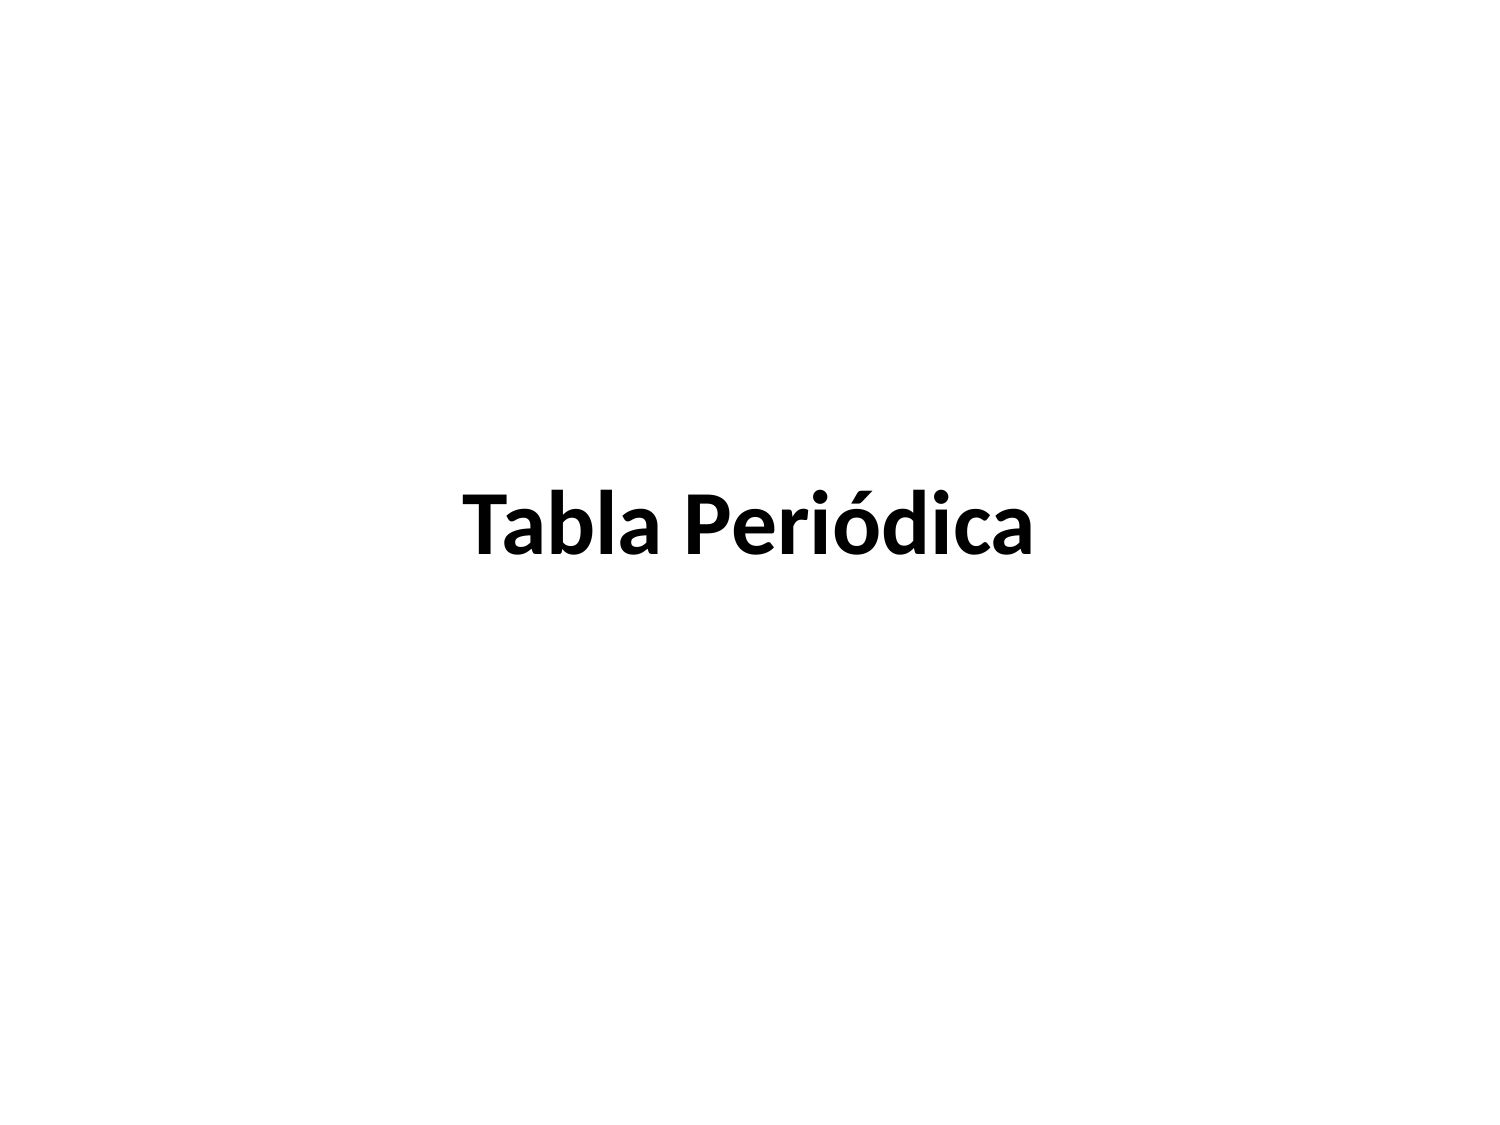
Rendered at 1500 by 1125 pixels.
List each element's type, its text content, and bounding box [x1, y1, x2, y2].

title Tabla Periódica [112, 397, 1388, 639]
